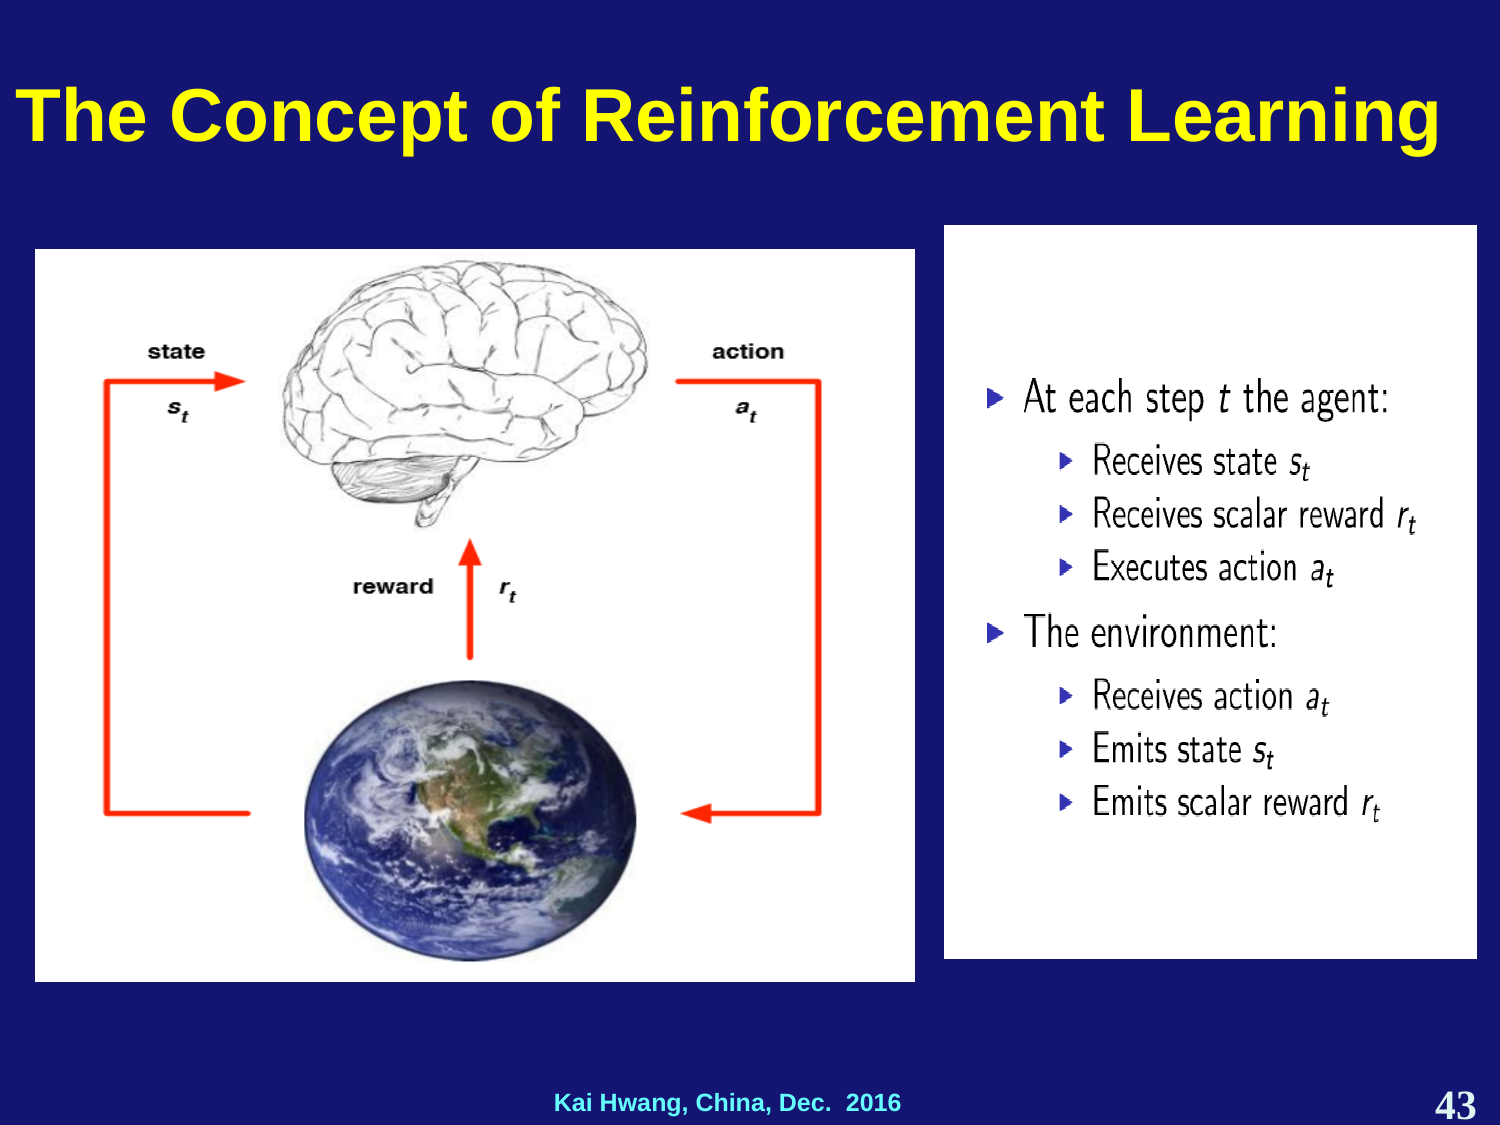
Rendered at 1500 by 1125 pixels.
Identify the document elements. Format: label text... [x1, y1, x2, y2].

picture [35, 249, 915, 982]
picture [944, 225, 1477, 959]
text_box The Concept of Reinforcement Learning [0, 59, 1459, 165]
